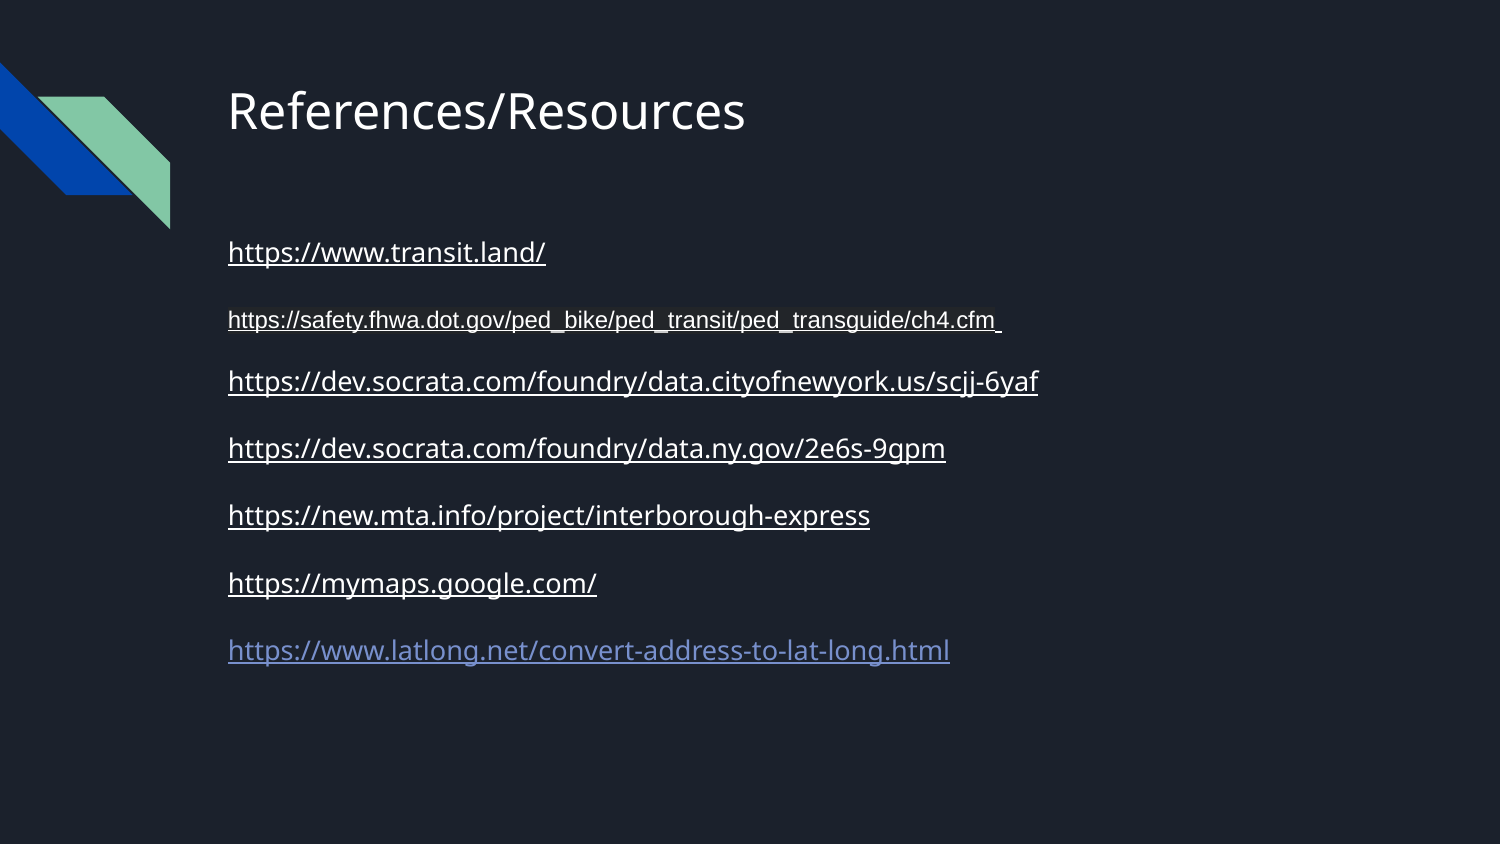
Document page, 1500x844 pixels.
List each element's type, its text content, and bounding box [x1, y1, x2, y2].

title References/Resources [212, 64, 1368, 214]
list https://www.transit.land/ https://safety.fhwa.dot.gov/ped_bike/ped_transit/ped_transguide/ch4.cfm https://dev.socrata.com/foundry/data.cityofnewyork.us/scjj-6yaf https://dev.socrata.com/foundry/data.ny.gov/2e6s-9gpm https://new.mta.info/project/interborough-express https://mymaps.google.com/ https://www.latlong.net/convert-address-to-lat-long.html [212, 214, 1368, 735]
